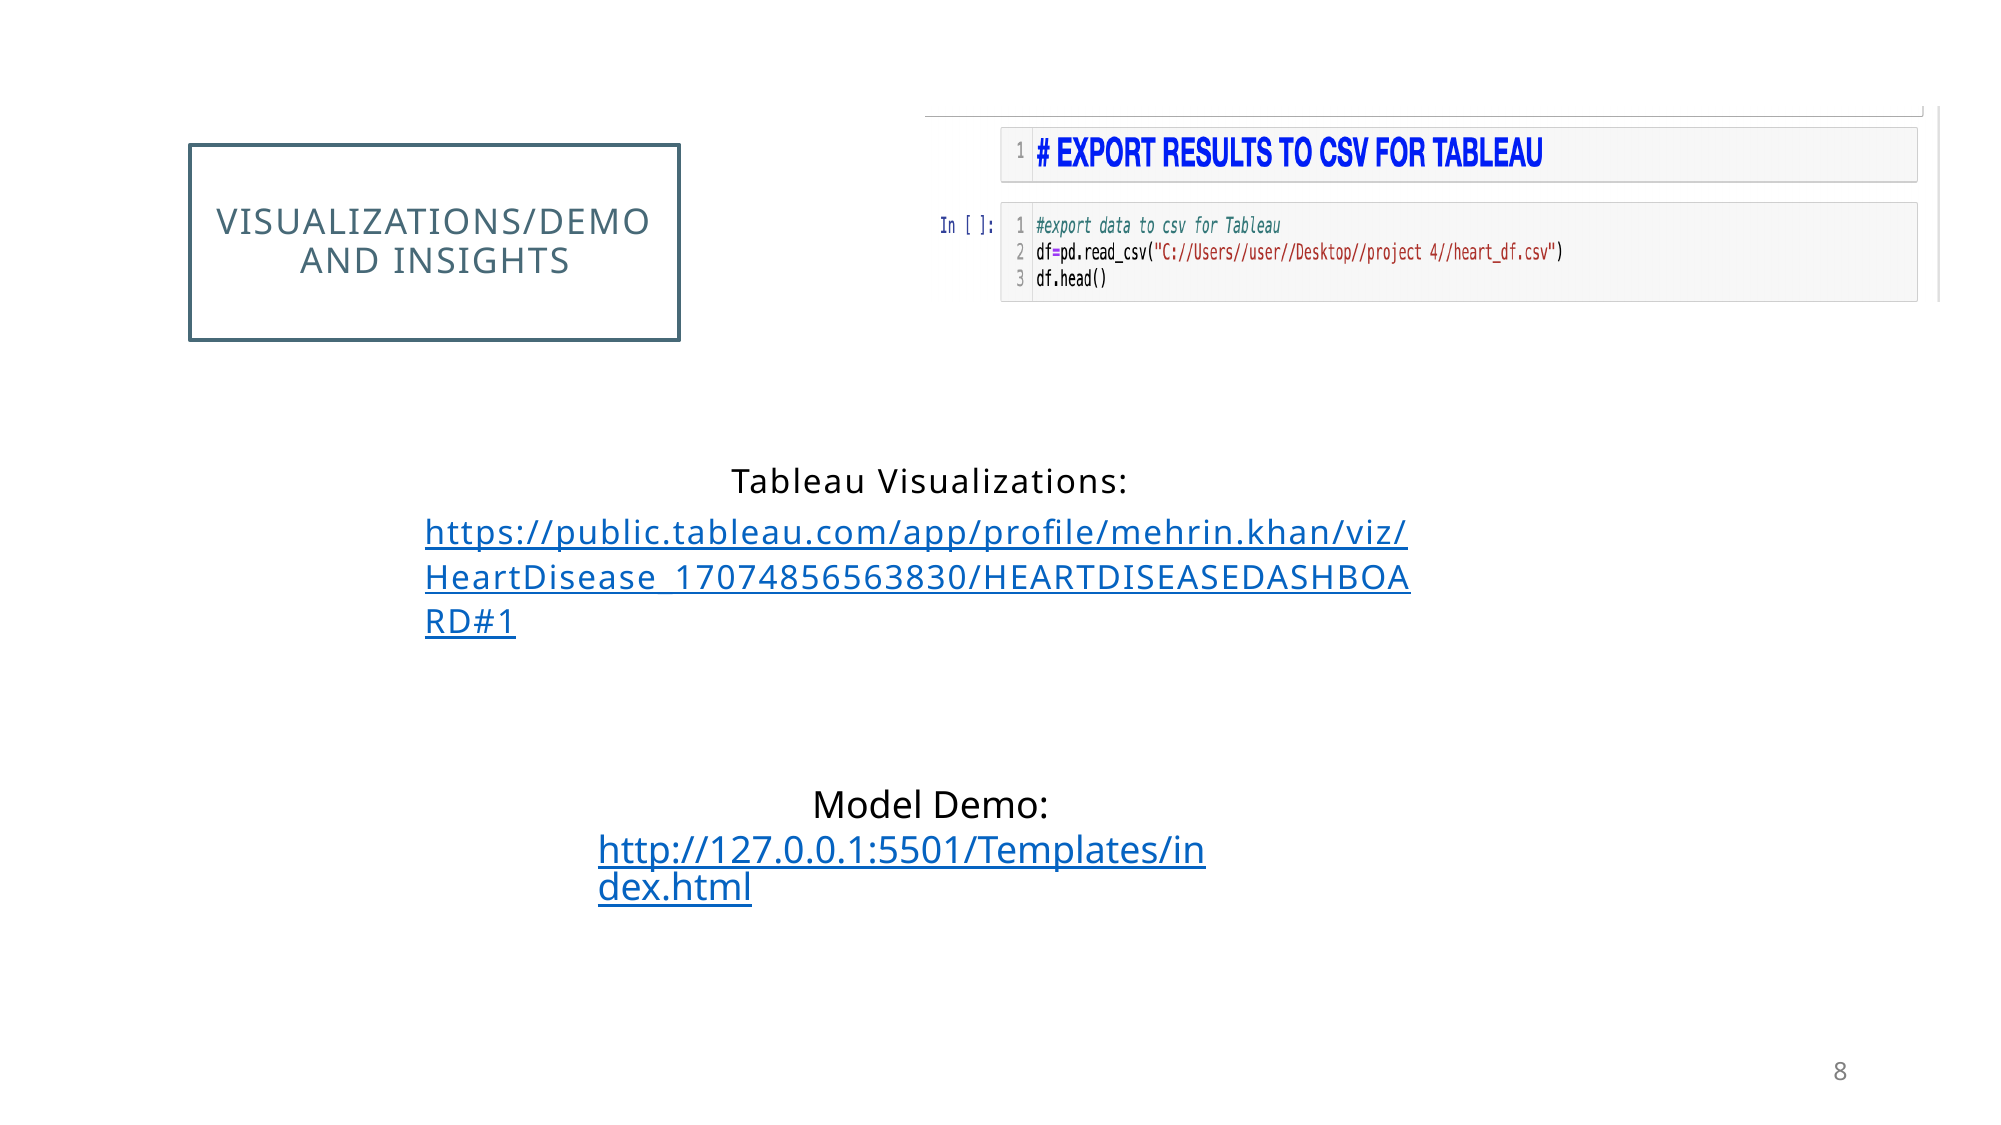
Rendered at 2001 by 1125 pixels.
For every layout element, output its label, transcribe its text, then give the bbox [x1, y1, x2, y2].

title Visualizations/Demo and insights [188, 143, 681, 342]
list Tableau Visualizations: https://public.tableau.com/app/profile/mehrin.khan/viz/HeartDisease_17074856563830/HEARTDISEASEDASHBOARD#1 [409, 442, 1450, 615]
slide_number 8 [1412, 1042, 1863, 1103]
picture [925, 106, 1940, 302]
text_box Model Demo: http://127.0.0.1:5501/Templates/index.html [582, 773, 1237, 930]
